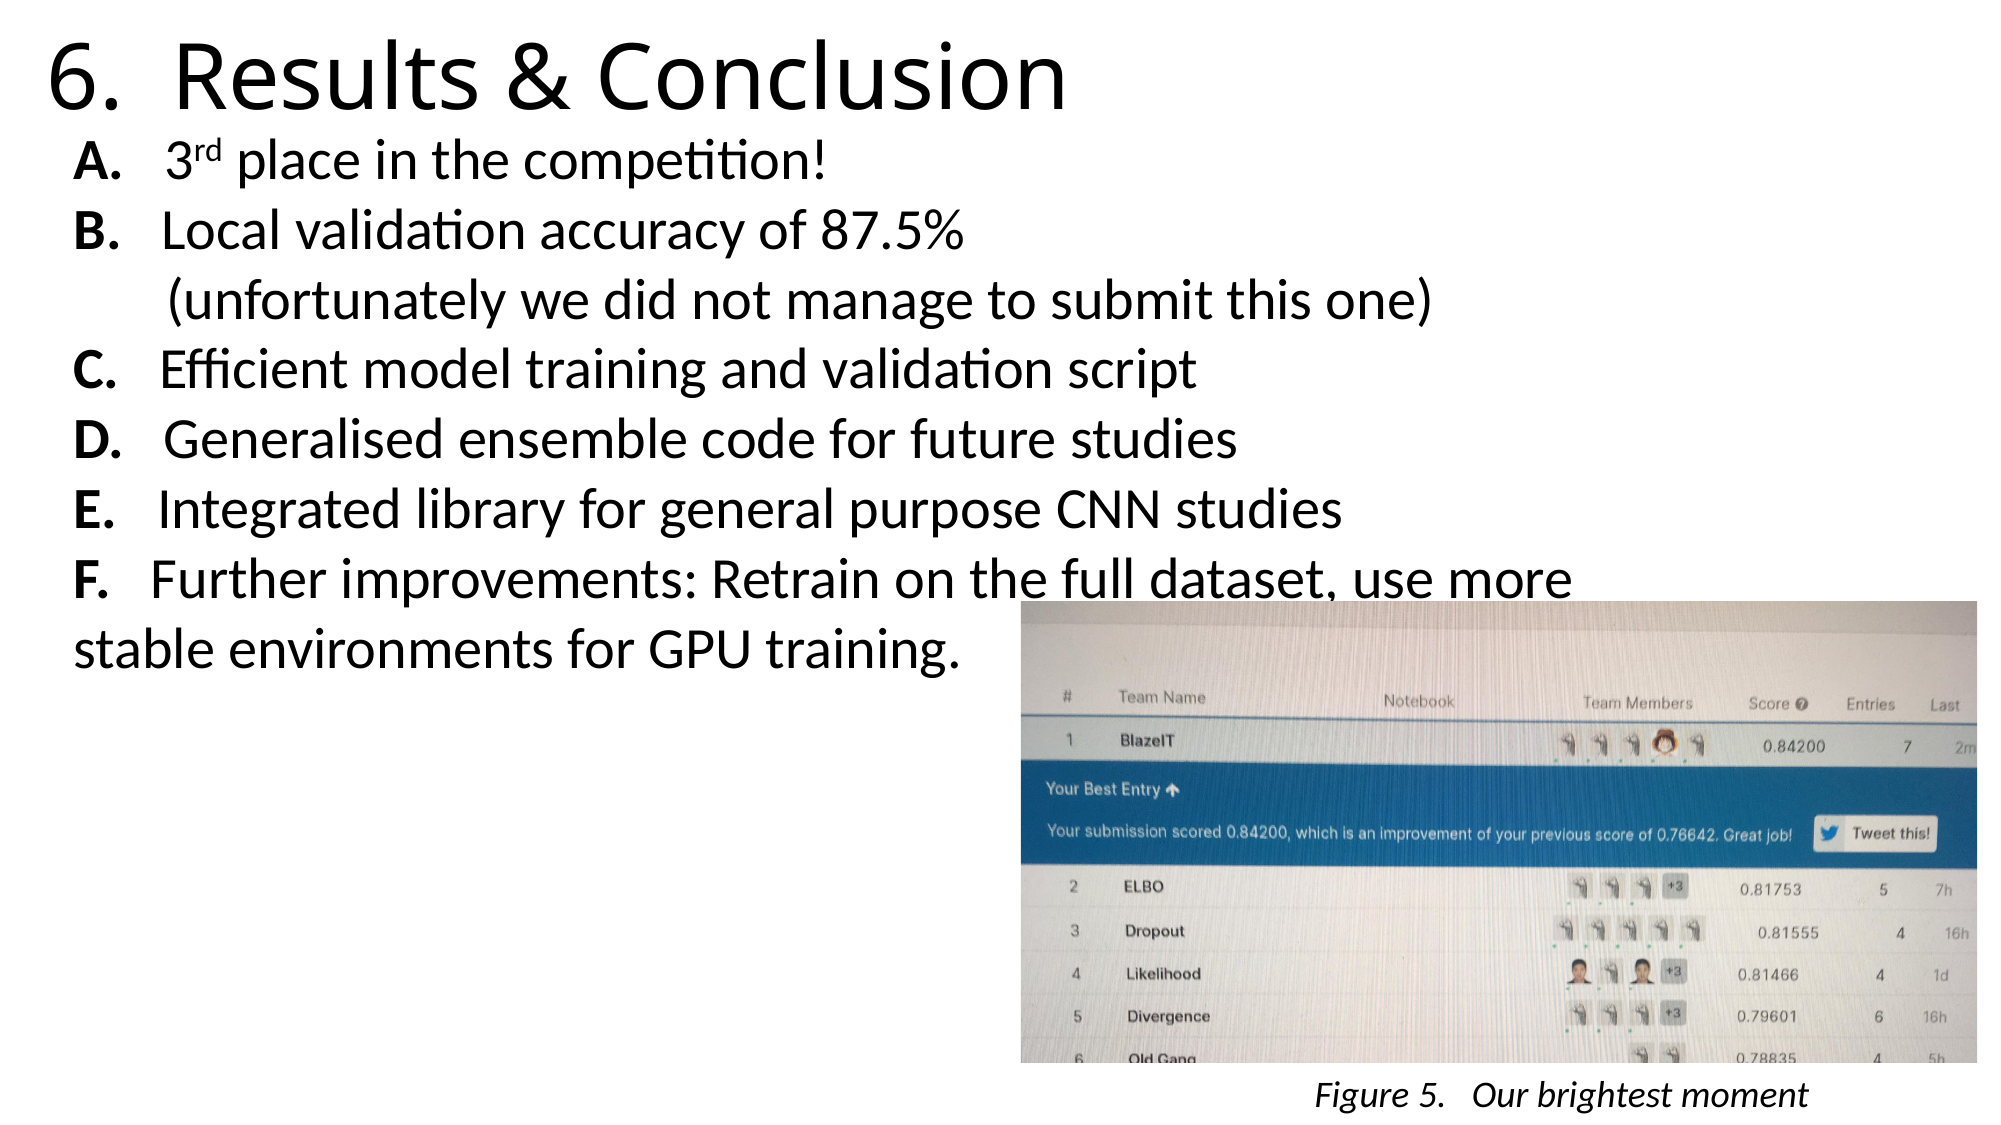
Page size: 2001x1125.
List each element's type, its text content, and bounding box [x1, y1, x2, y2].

picture [1020, 601, 1978, 1063]
text_box A. 3rd place in the competition! B. Local validation accuracy of 87.5% (unfortunately we did not manage to submit this one) C. Efficient model training and validation script D. Generalised ensemble code for future studies E. Integrated library for general purpose CNN studies F. Further improvements: Retrain on the full dataset, use more stable environments for GPU training. [58, 113, 1696, 803]
title 6. Results & Conclusion [31, 0, 1757, 160]
text_box Figure 5. Our brightest moment [1299, 1063, 1898, 1123]
